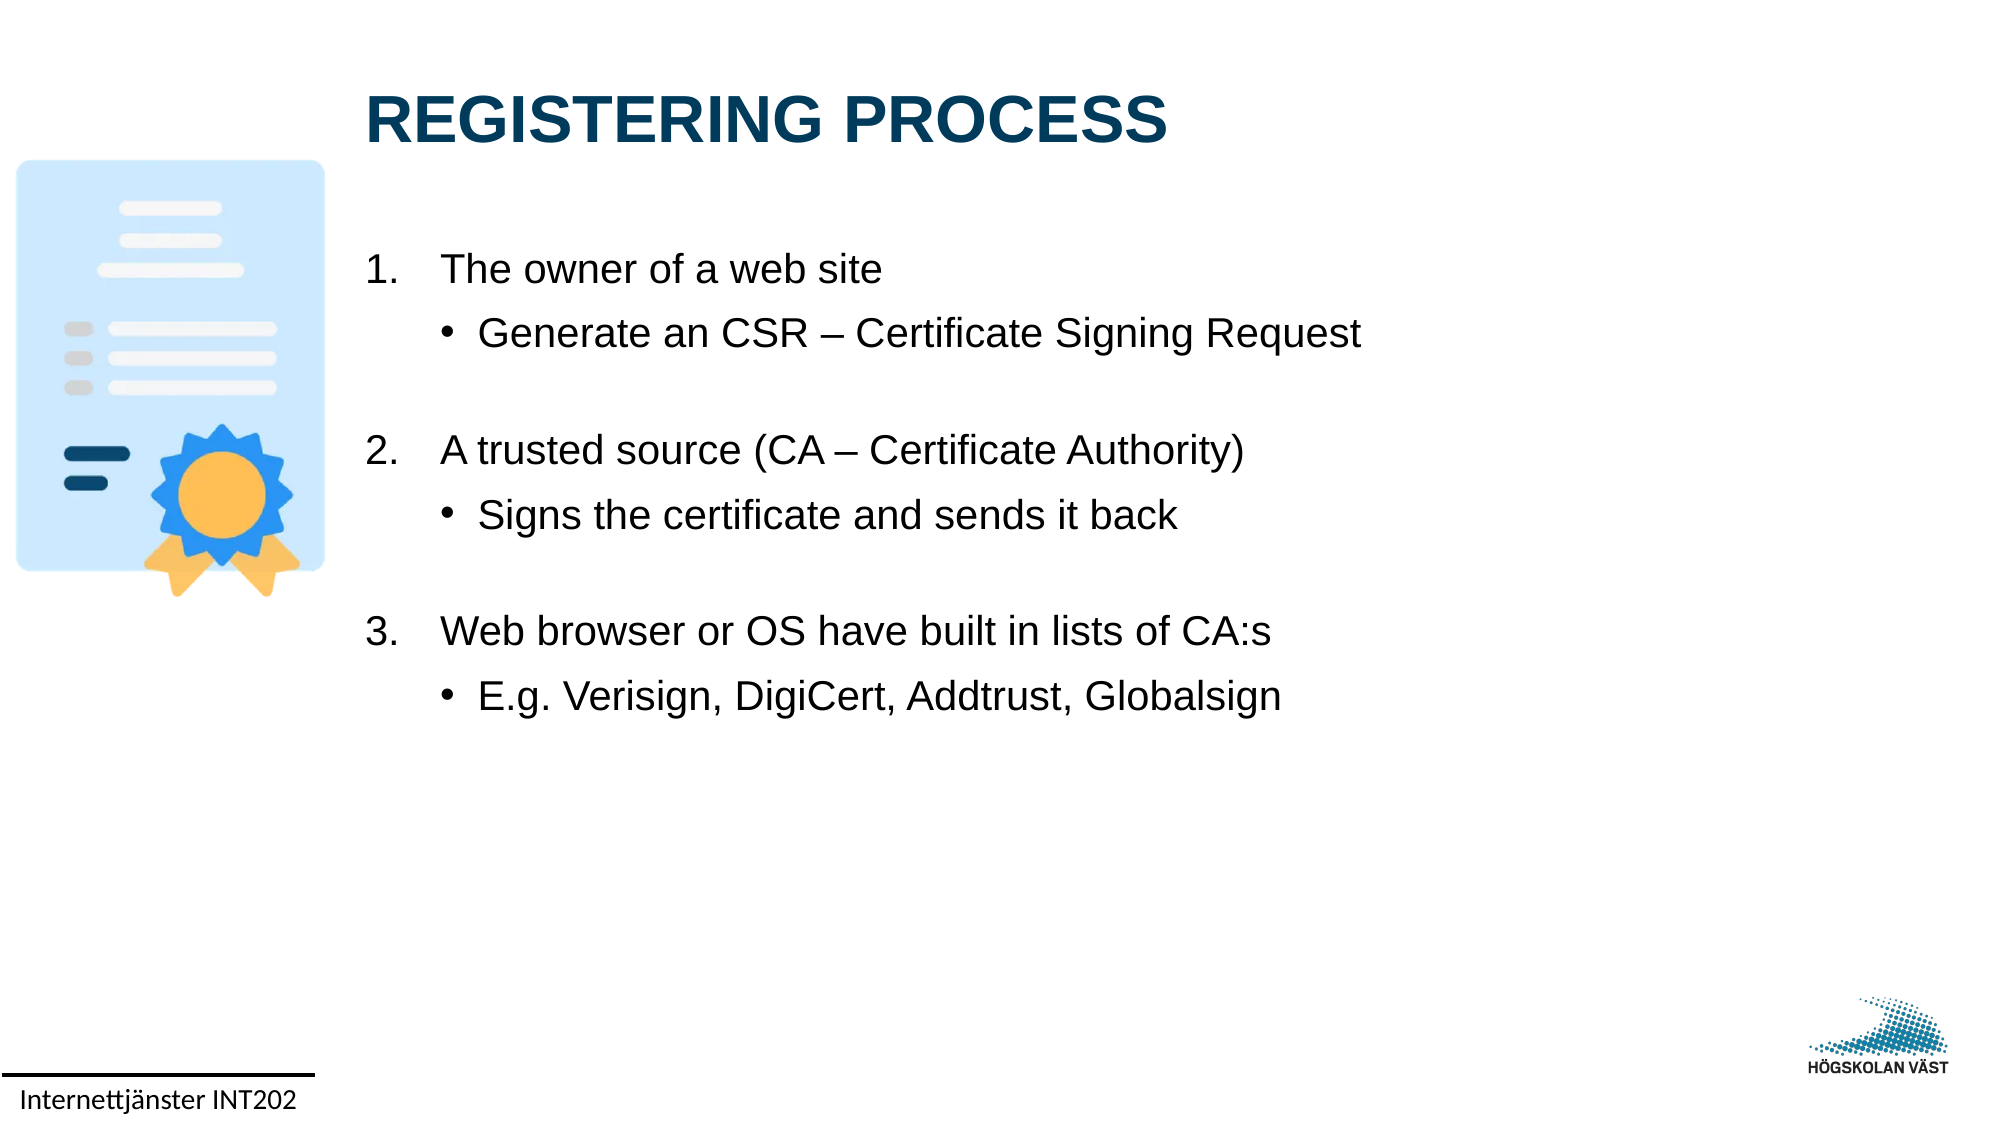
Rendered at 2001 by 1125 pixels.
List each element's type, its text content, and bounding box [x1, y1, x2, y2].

picture [0, 142, 344, 611]
title REGISTERING process [350, 37, 1863, 204]
list The owner of a web site Generate an CSR – Certificate Signing Request A trusted source (CA – Certificate Authority) Signs the certificate and sends it back Web browser or OS have built in lists of CA:s E.g. Verisign, DigiCert, Addtrust, Globalsign [350, 232, 1881, 994]
picture [1803, 988, 1954, 1080]
